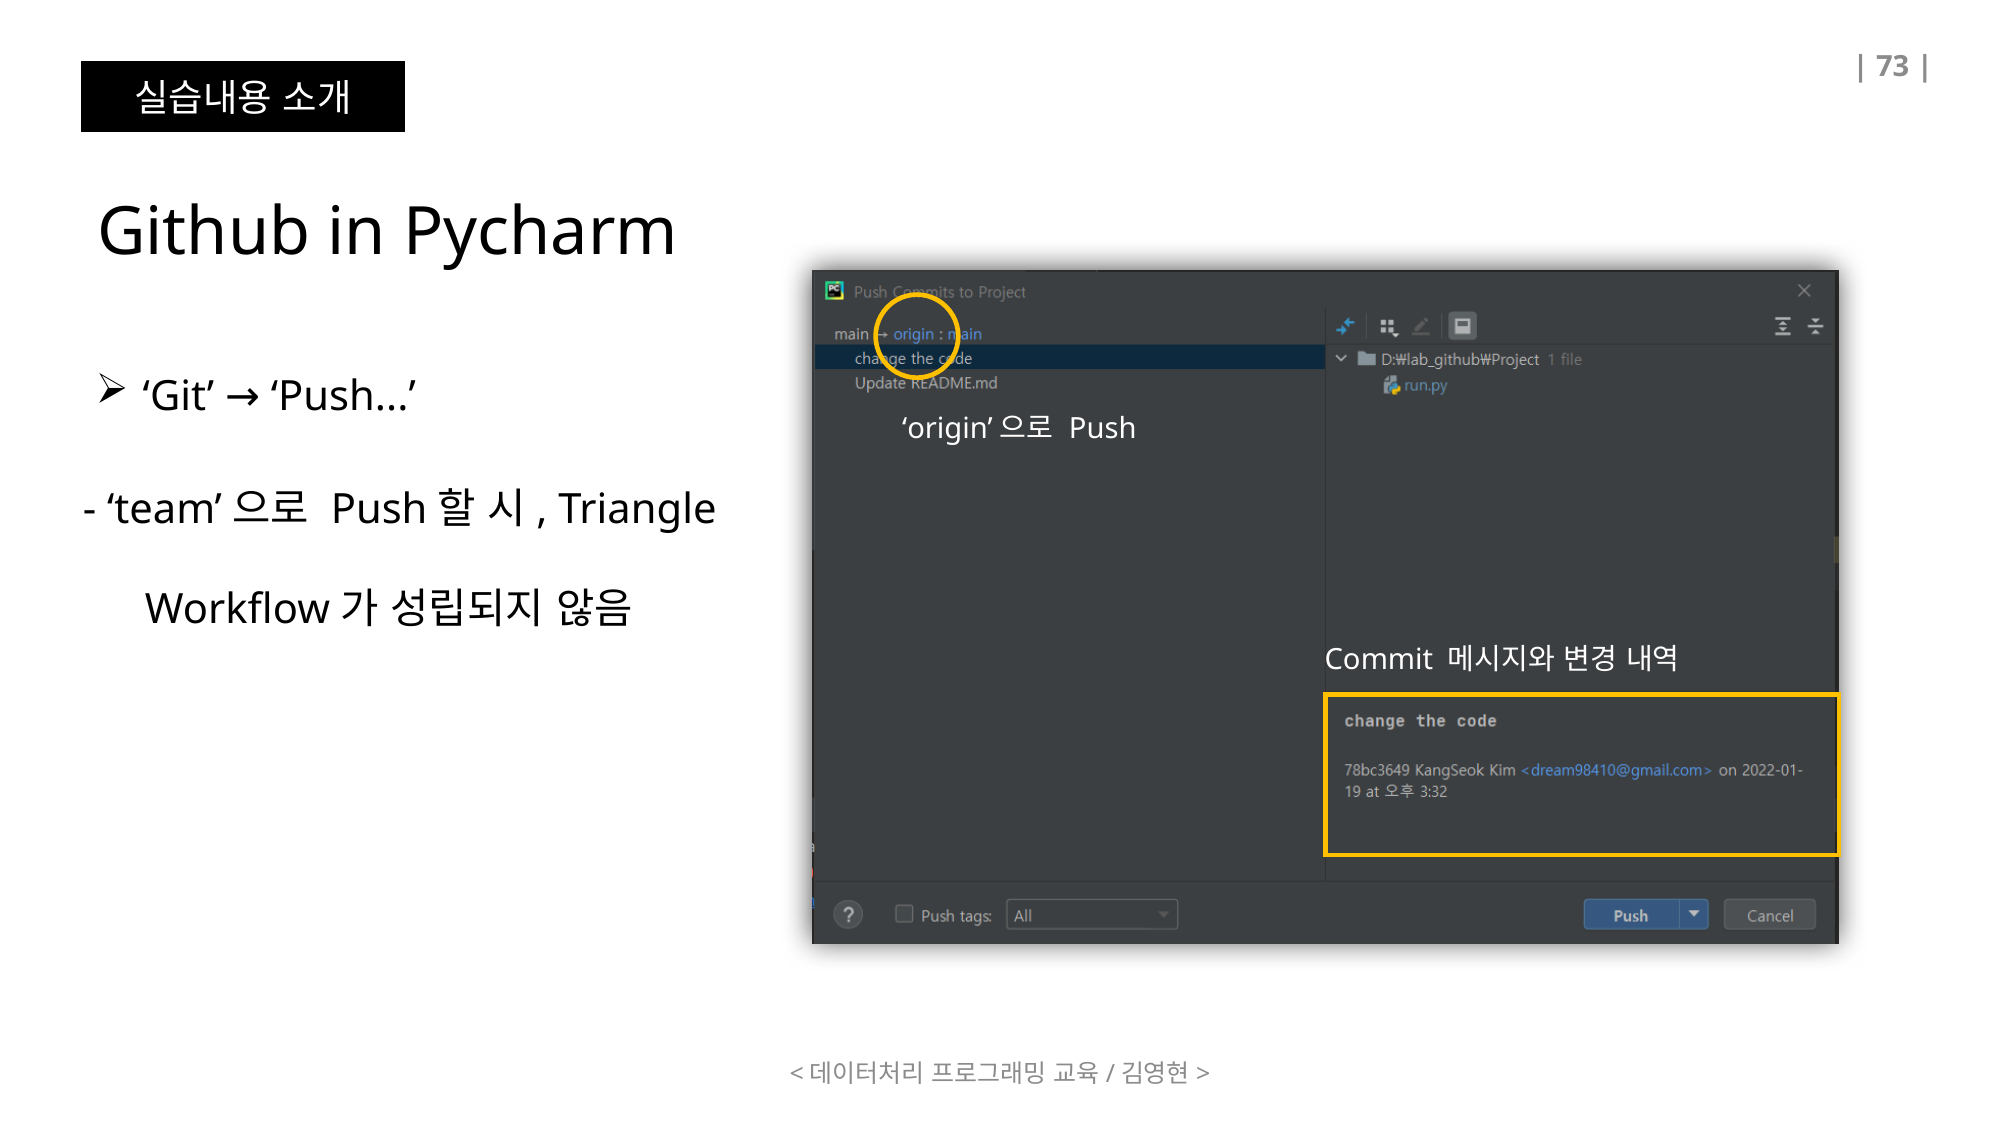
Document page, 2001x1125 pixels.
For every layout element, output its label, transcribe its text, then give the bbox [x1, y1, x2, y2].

slide_number | 73 | [1497, 37, 1948, 98]
picture [811, 269, 1839, 944]
footer <데이터처리 프로그래밍 교육/김영현> [662, 1042, 1338, 1103]
text_box - ‘team’으로 Push할 시, Triangle Workflow가 성립되지 않음 [22, 424, 756, 640]
text_box ‘Git’ → ‘Push...’ [81, 310, 521, 424]
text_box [81, 61, 1543, 276]
